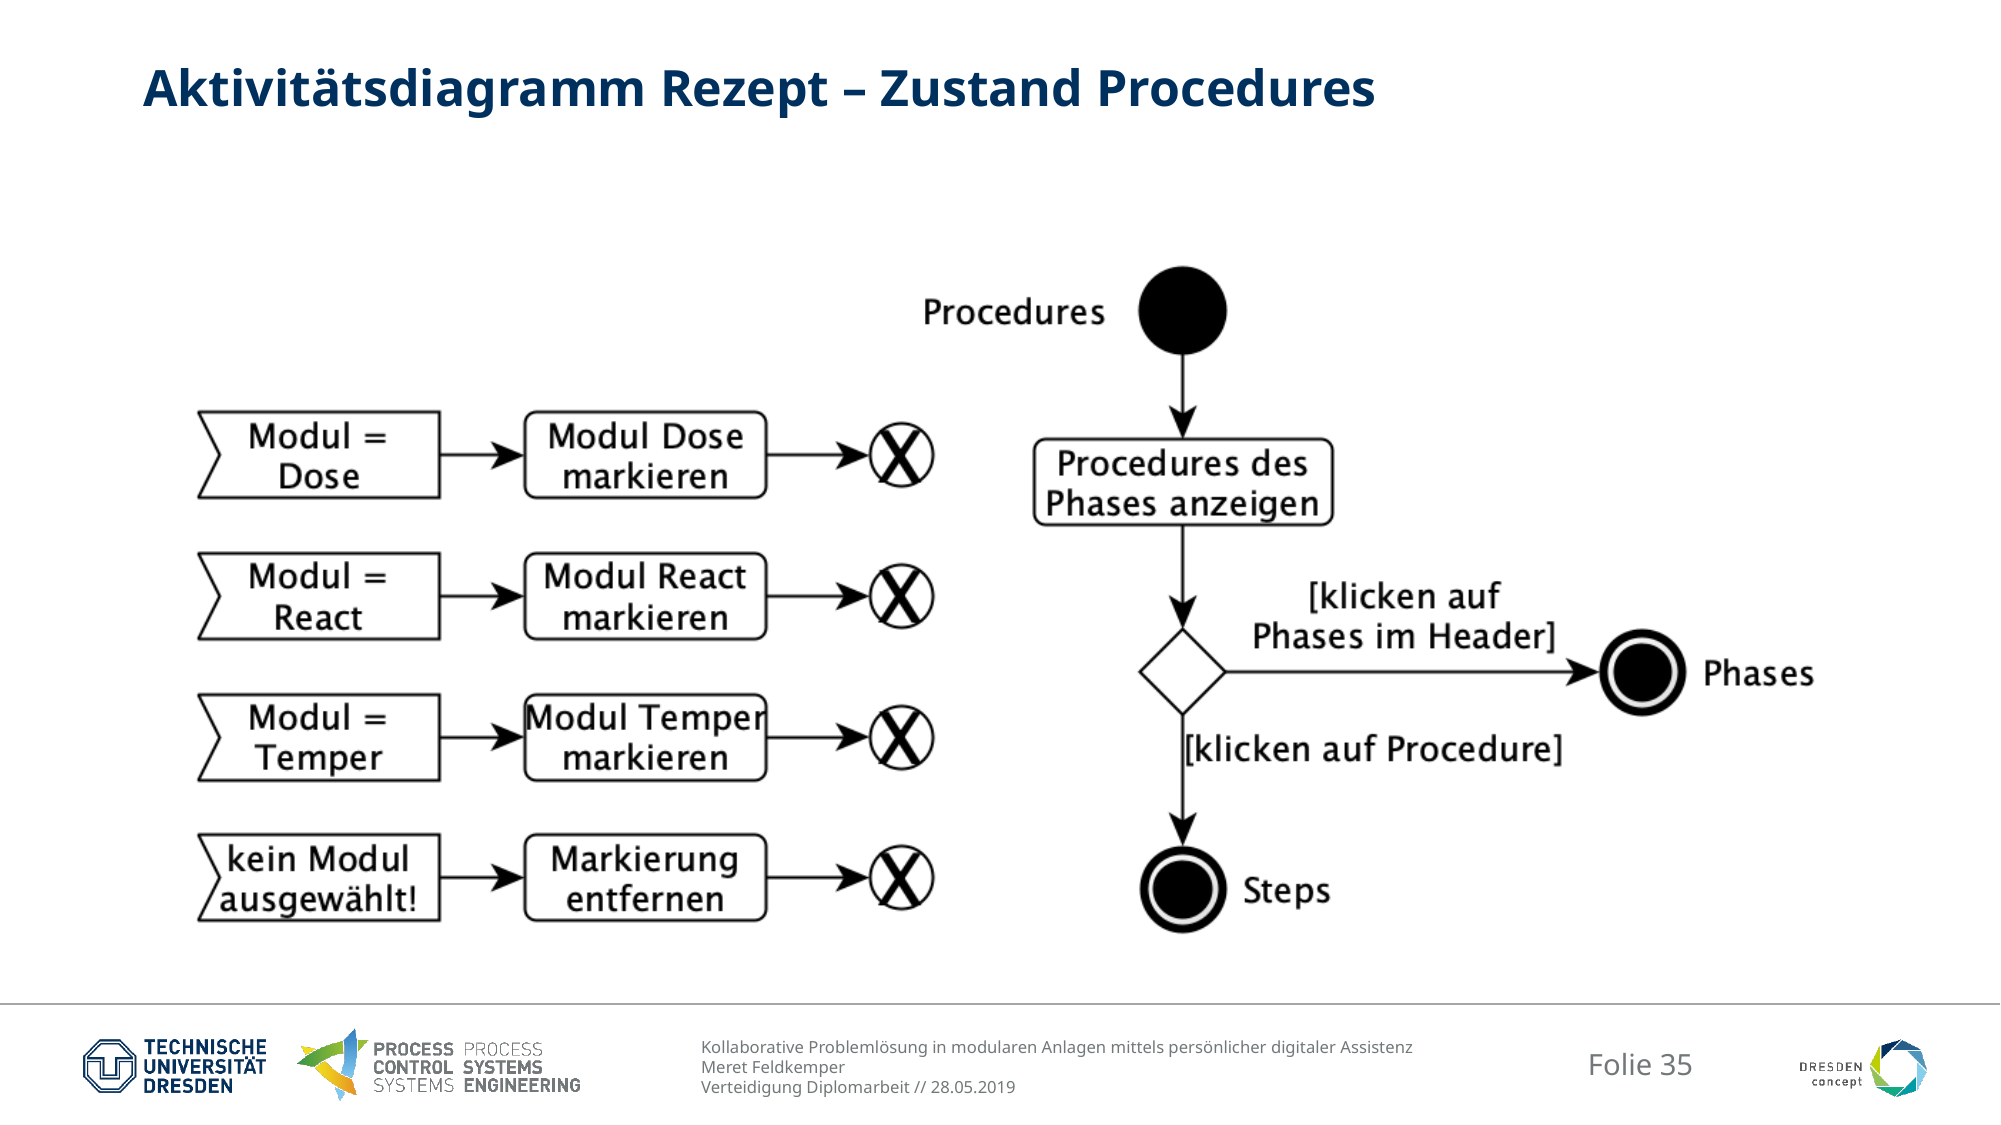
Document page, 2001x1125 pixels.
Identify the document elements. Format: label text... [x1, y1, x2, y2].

picture [1800, 1039, 1927, 1097]
title Aktivitätsdiagramm Rezept – Zustand Procedures [143, 56, 1880, 169]
picture [297, 1028, 580, 1101]
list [175, 243, 1847, 957]
picture [83, 1039, 266, 1093]
